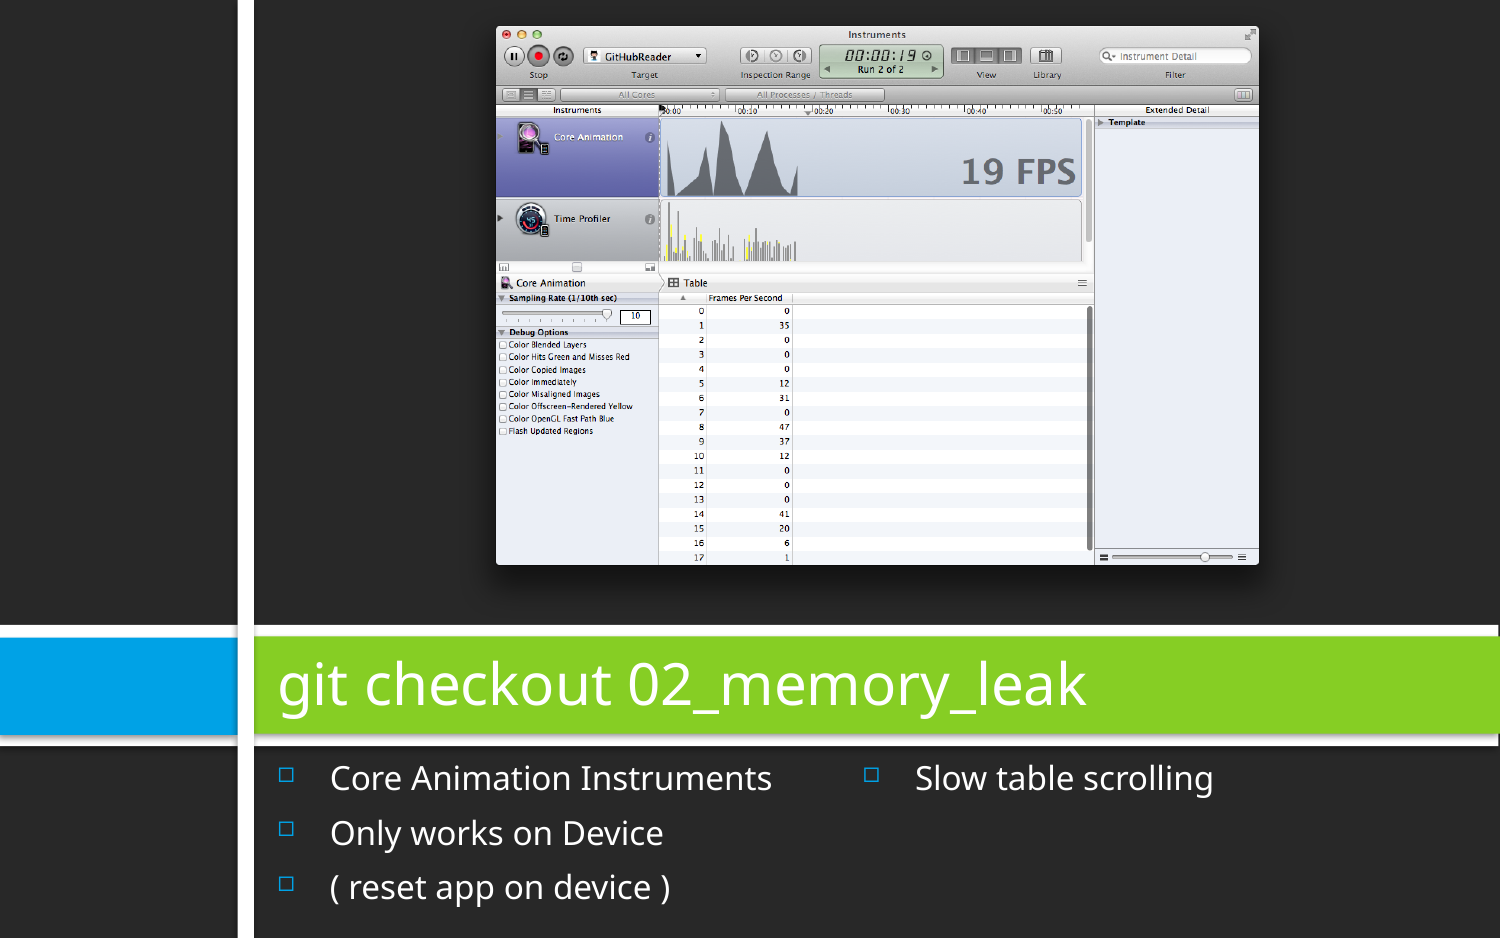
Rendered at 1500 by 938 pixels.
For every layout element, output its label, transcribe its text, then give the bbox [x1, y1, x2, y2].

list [255, 0, 1499, 625]
title git checkout 02_memory_leak [262, 636, 1463, 730]
list Core Animation Instruments Only works on Device ( reset app on device ) Slow table scrolling [262, 750, 1463, 923]
